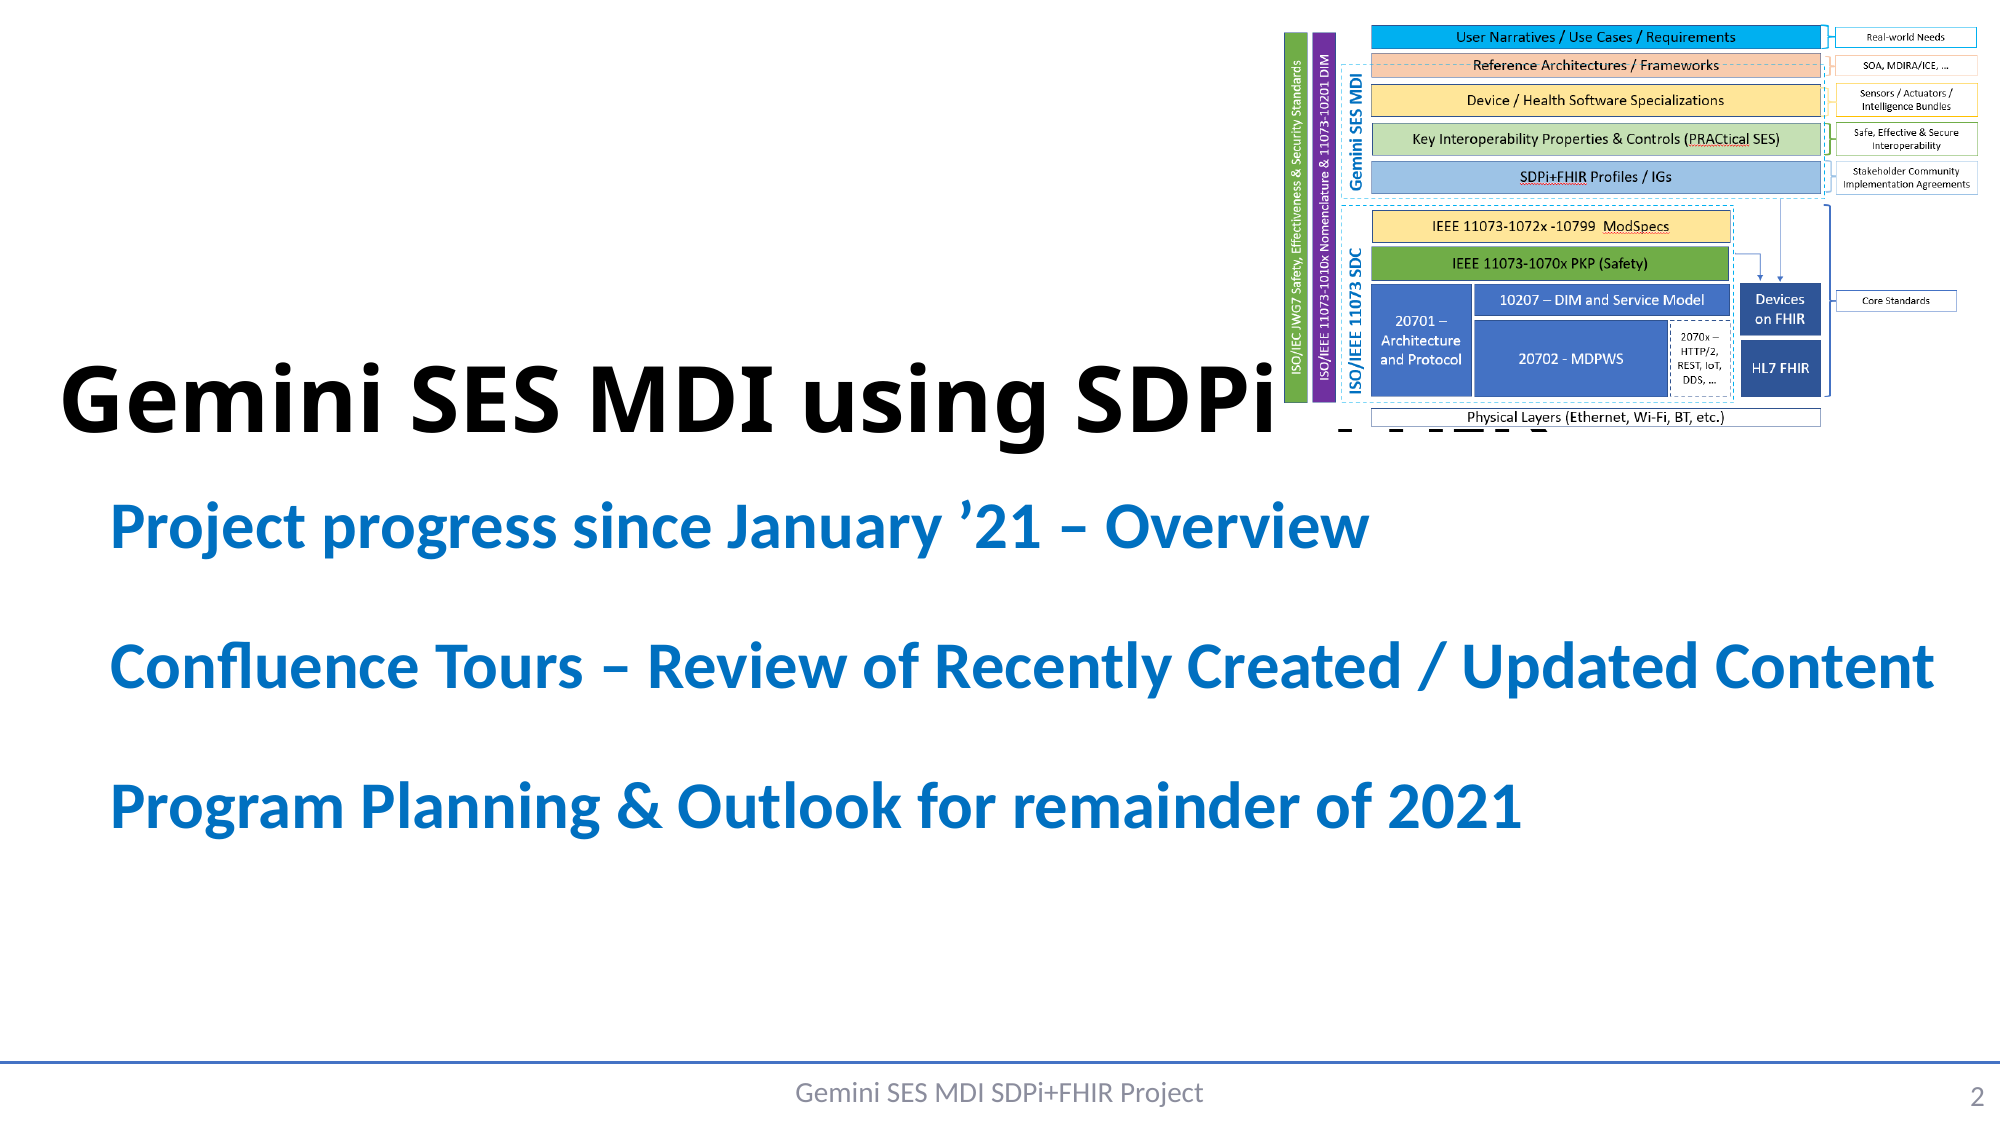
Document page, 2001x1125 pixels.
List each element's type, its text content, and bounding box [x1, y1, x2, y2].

text_box Project progress since January ’21 – Overview [95, 483, 2000, 575]
slide_number 2 [1810, 1064, 2000, 1125]
text_box Confluence Tours – Review of Recently Created / Updated Content [95, 623, 2000, 715]
picture [1278, 19, 1980, 429]
text_box Program Planning & Outlook for remainder of 2021 [95, 762, 2000, 854]
footer Gemini SES MDI SDPi+FHIR Project [548, 1056, 1451, 1125]
title Gemini SES MDI using SDPi+FHIR [43, 337, 2000, 470]
